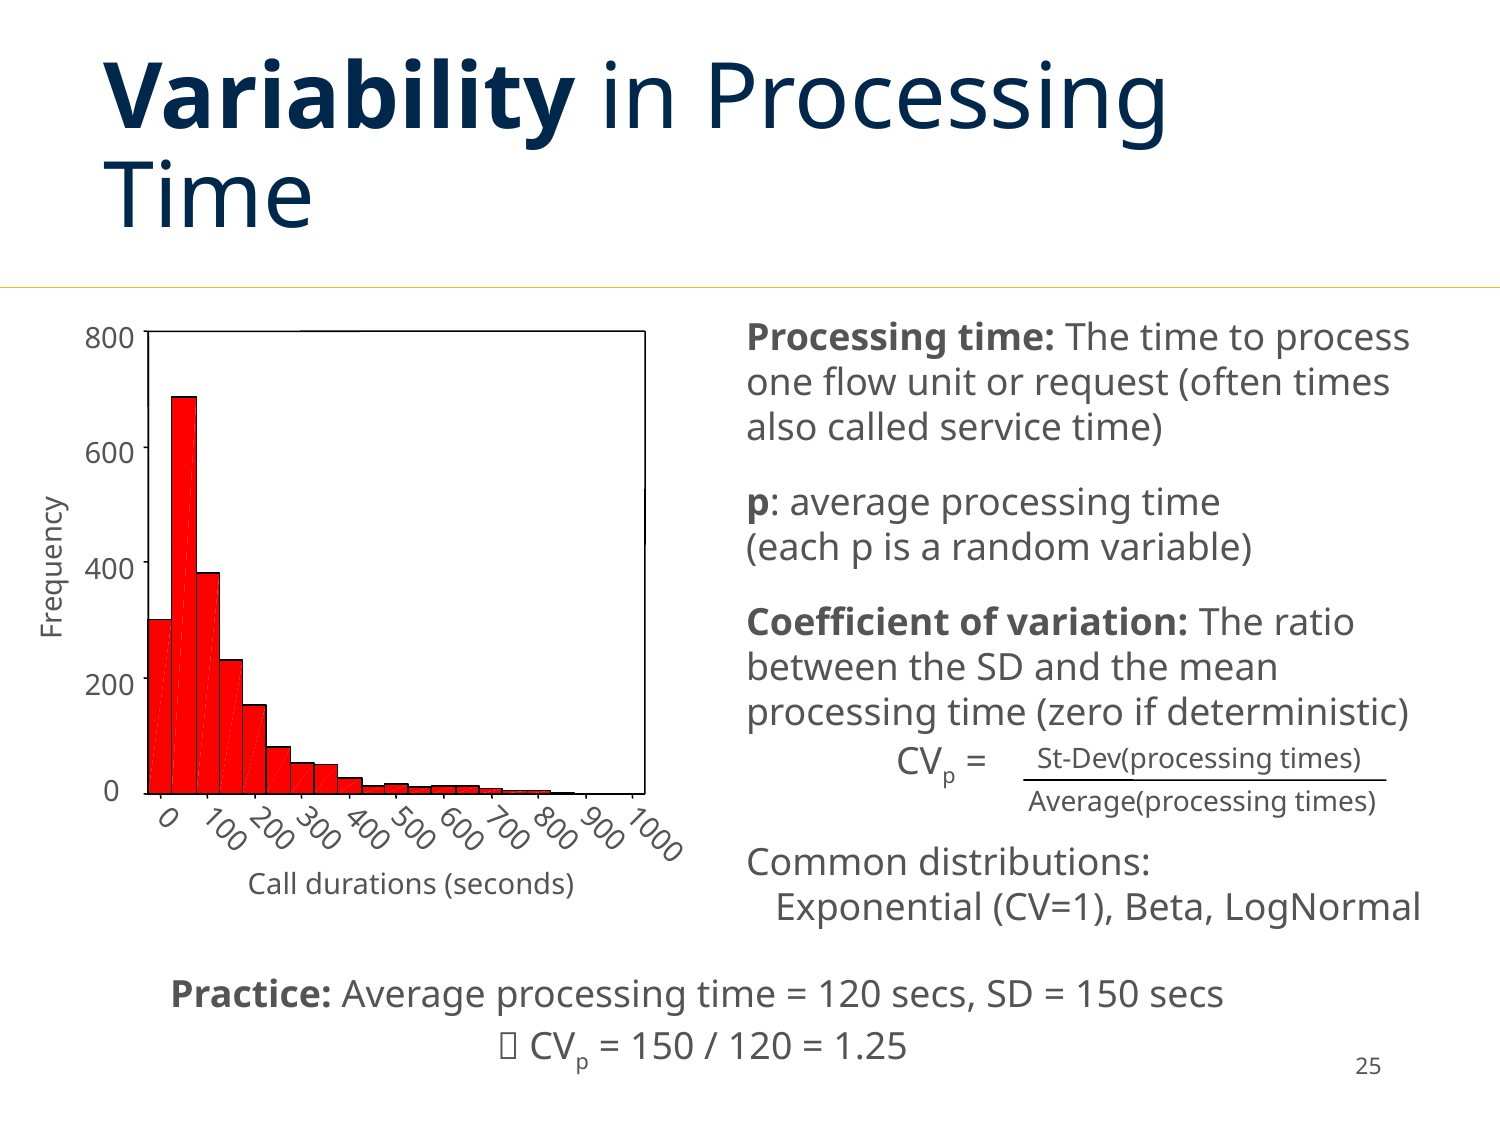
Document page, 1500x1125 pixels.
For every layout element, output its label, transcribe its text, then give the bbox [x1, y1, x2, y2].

text_box [171, 397, 197, 793]
text_box Call durations (seconds) [232, 858, 648, 908]
text_box 1000 [622, 797, 693, 870]
text_box 100 [196, 798, 257, 859]
text_box [384, 784, 409, 794]
text_box 200 [84, 666, 135, 702]
text_box [480, 788, 503, 794]
text_box [362, 785, 385, 793]
text_box [409, 787, 432, 794]
text_box [197, 573, 220, 793]
text_box [220, 659, 243, 793]
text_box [1020, 732, 1387, 826]
text_box 600 [84, 434, 135, 470]
title Variability in Processing Time [103, 59, 1397, 278]
text_box [528, 790, 551, 794]
text_box 400 [340, 797, 400, 858]
text_box 400 [84, 550, 135, 586]
text_box 500 [387, 797, 446, 858]
text_box 600 [435, 798, 494, 858]
text_box 200 [245, 797, 305, 858]
text_box [149, 619, 172, 793]
text_box Practice: Average processing time = 120 secs, SD = 150 secs  CVp = 150 / 120 = 1.25 [58, 962, 1348, 1102]
text_box [149, 333, 642, 793]
text_box [431, 785, 457, 794]
text_box 0 [151, 798, 189, 836]
text_box [243, 704, 266, 793]
text_box 900 [576, 797, 635, 858]
text_box 0 [103, 772, 120, 808]
text_box 700 [481, 797, 540, 858]
text_box 300 [293, 797, 351, 858]
text_box [457, 785, 480, 794]
text_box [291, 763, 314, 793]
text_box [338, 777, 362, 793]
text_box Processing time: The time to process one flow unit or request (often times also called service time) p: average processing time (each p is a random variable) Coefficient of variation: The ratio between the SD and the mean processing time (zero if deterministic) CVp = Common distributions: Exponential (CV=1), Beta, LogNormal [731, 305, 1465, 986]
text_box [314, 764, 338, 793]
text_box [266, 746, 291, 793]
text_box [149, 332, 645, 793]
text_box 800 [84, 319, 135, 355]
text_box Frequency [25, 481, 75, 655]
slide_number 24 [1270, 1037, 1397, 1098]
text_box [503, 790, 528, 794]
text_box 800 [528, 797, 588, 858]
